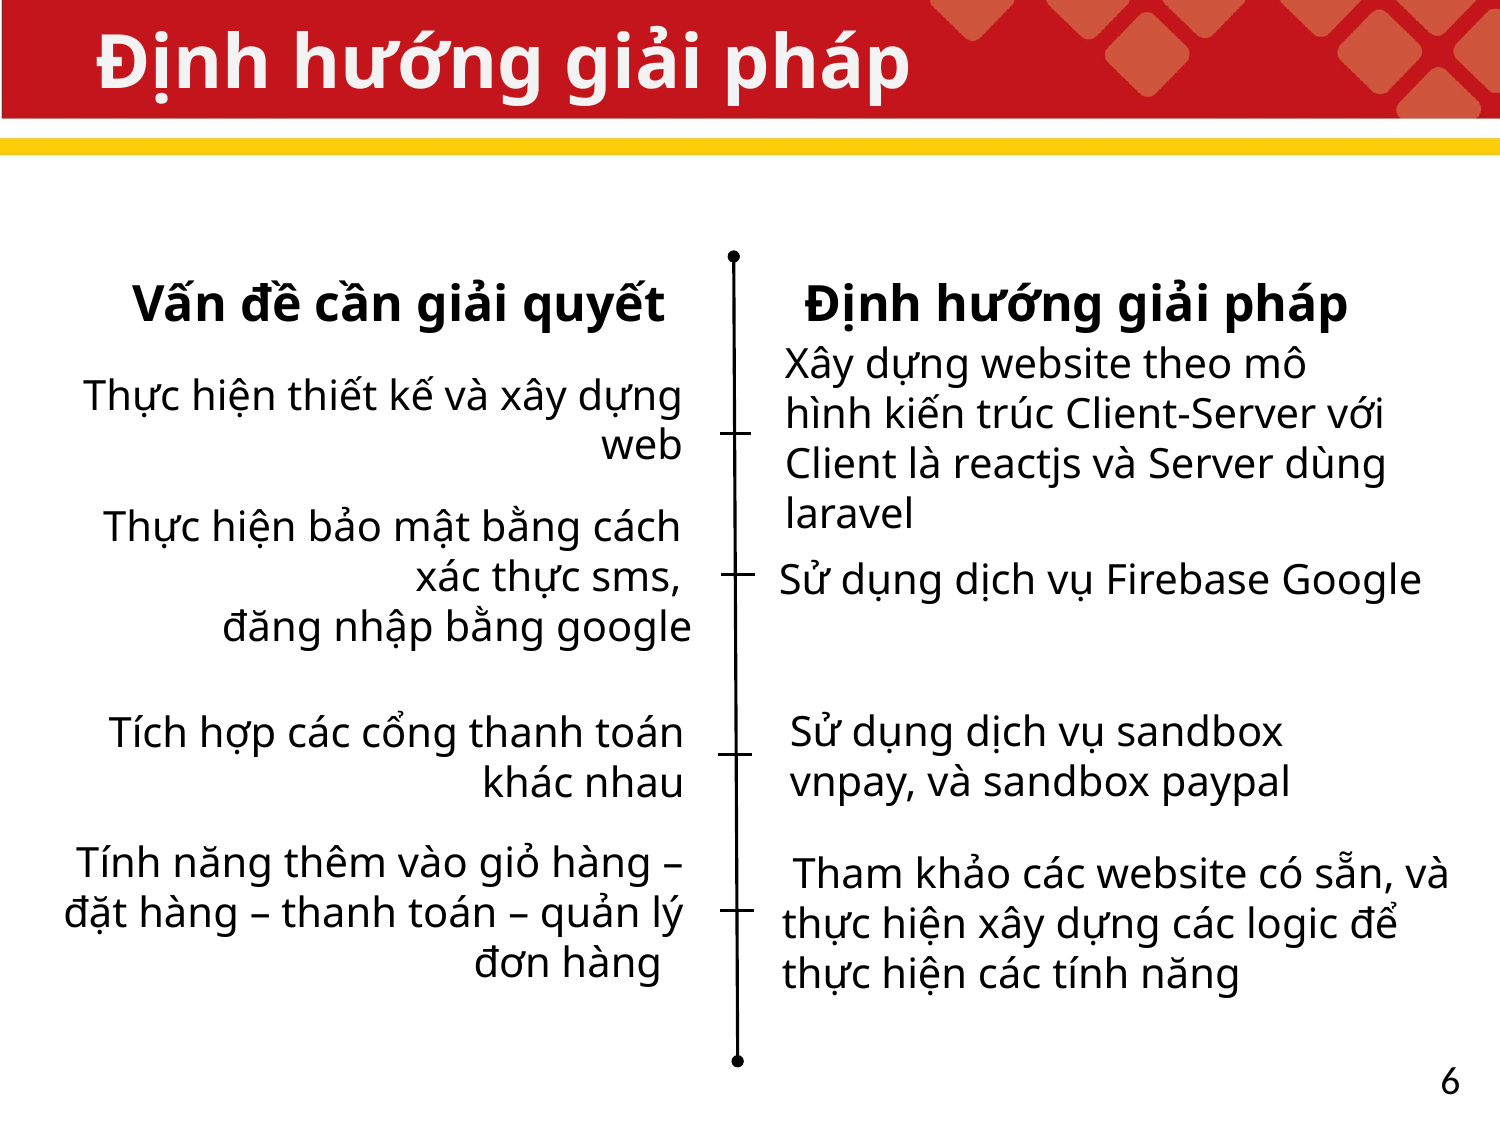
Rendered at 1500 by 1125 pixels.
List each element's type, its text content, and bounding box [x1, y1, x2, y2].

picture [0, 0, 1500, 1125]
text_box Tính năng thêm vào giỏ hàng – đặt hàng – thanh toán – quản lý đơn hàng [0, 859, 699, 963]
text_box Vấn đề cần giải quyết [103, 256, 682, 360]
text_box Định hướng giải pháp [789, 256, 1434, 360]
text_box Sử dụng dịch vụ sandbox vnpay, và sandbox paypal [774, 691, 1401, 818]
text_box Sử dụng dịch vụ Firebase Google [763, 526, 1474, 630]
title Định hướng giải pháp [80, 0, 1397, 132]
text_box Tích hợp các cổng thanh toán khác nhau [39, 704, 700, 807]
text_box Thực hiện bảo mật bằng cách xác thực sms, đăng nhập bằng google [0, 477, 708, 672]
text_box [733, 441, 738, 573]
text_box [733, 920, 738, 1062]
text_box Tham khảo các website có sẵn, và thực hiện xây dựng các logic để thực hiện các tính năng [766, 839, 1477, 1005]
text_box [733, 256, 738, 432]
text_box 6 [1400, 1040, 1500, 1125]
text_box Xây dựng website theo mô hình kiến trúc Client-Server với Client là reactjs và Server dùng laravel [769, 361, 1411, 512]
text_box Thực hiện thiết kế và xây dựng web [28, 366, 699, 470]
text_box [733, 763, 738, 910]
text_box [733, 582, 738, 753]
